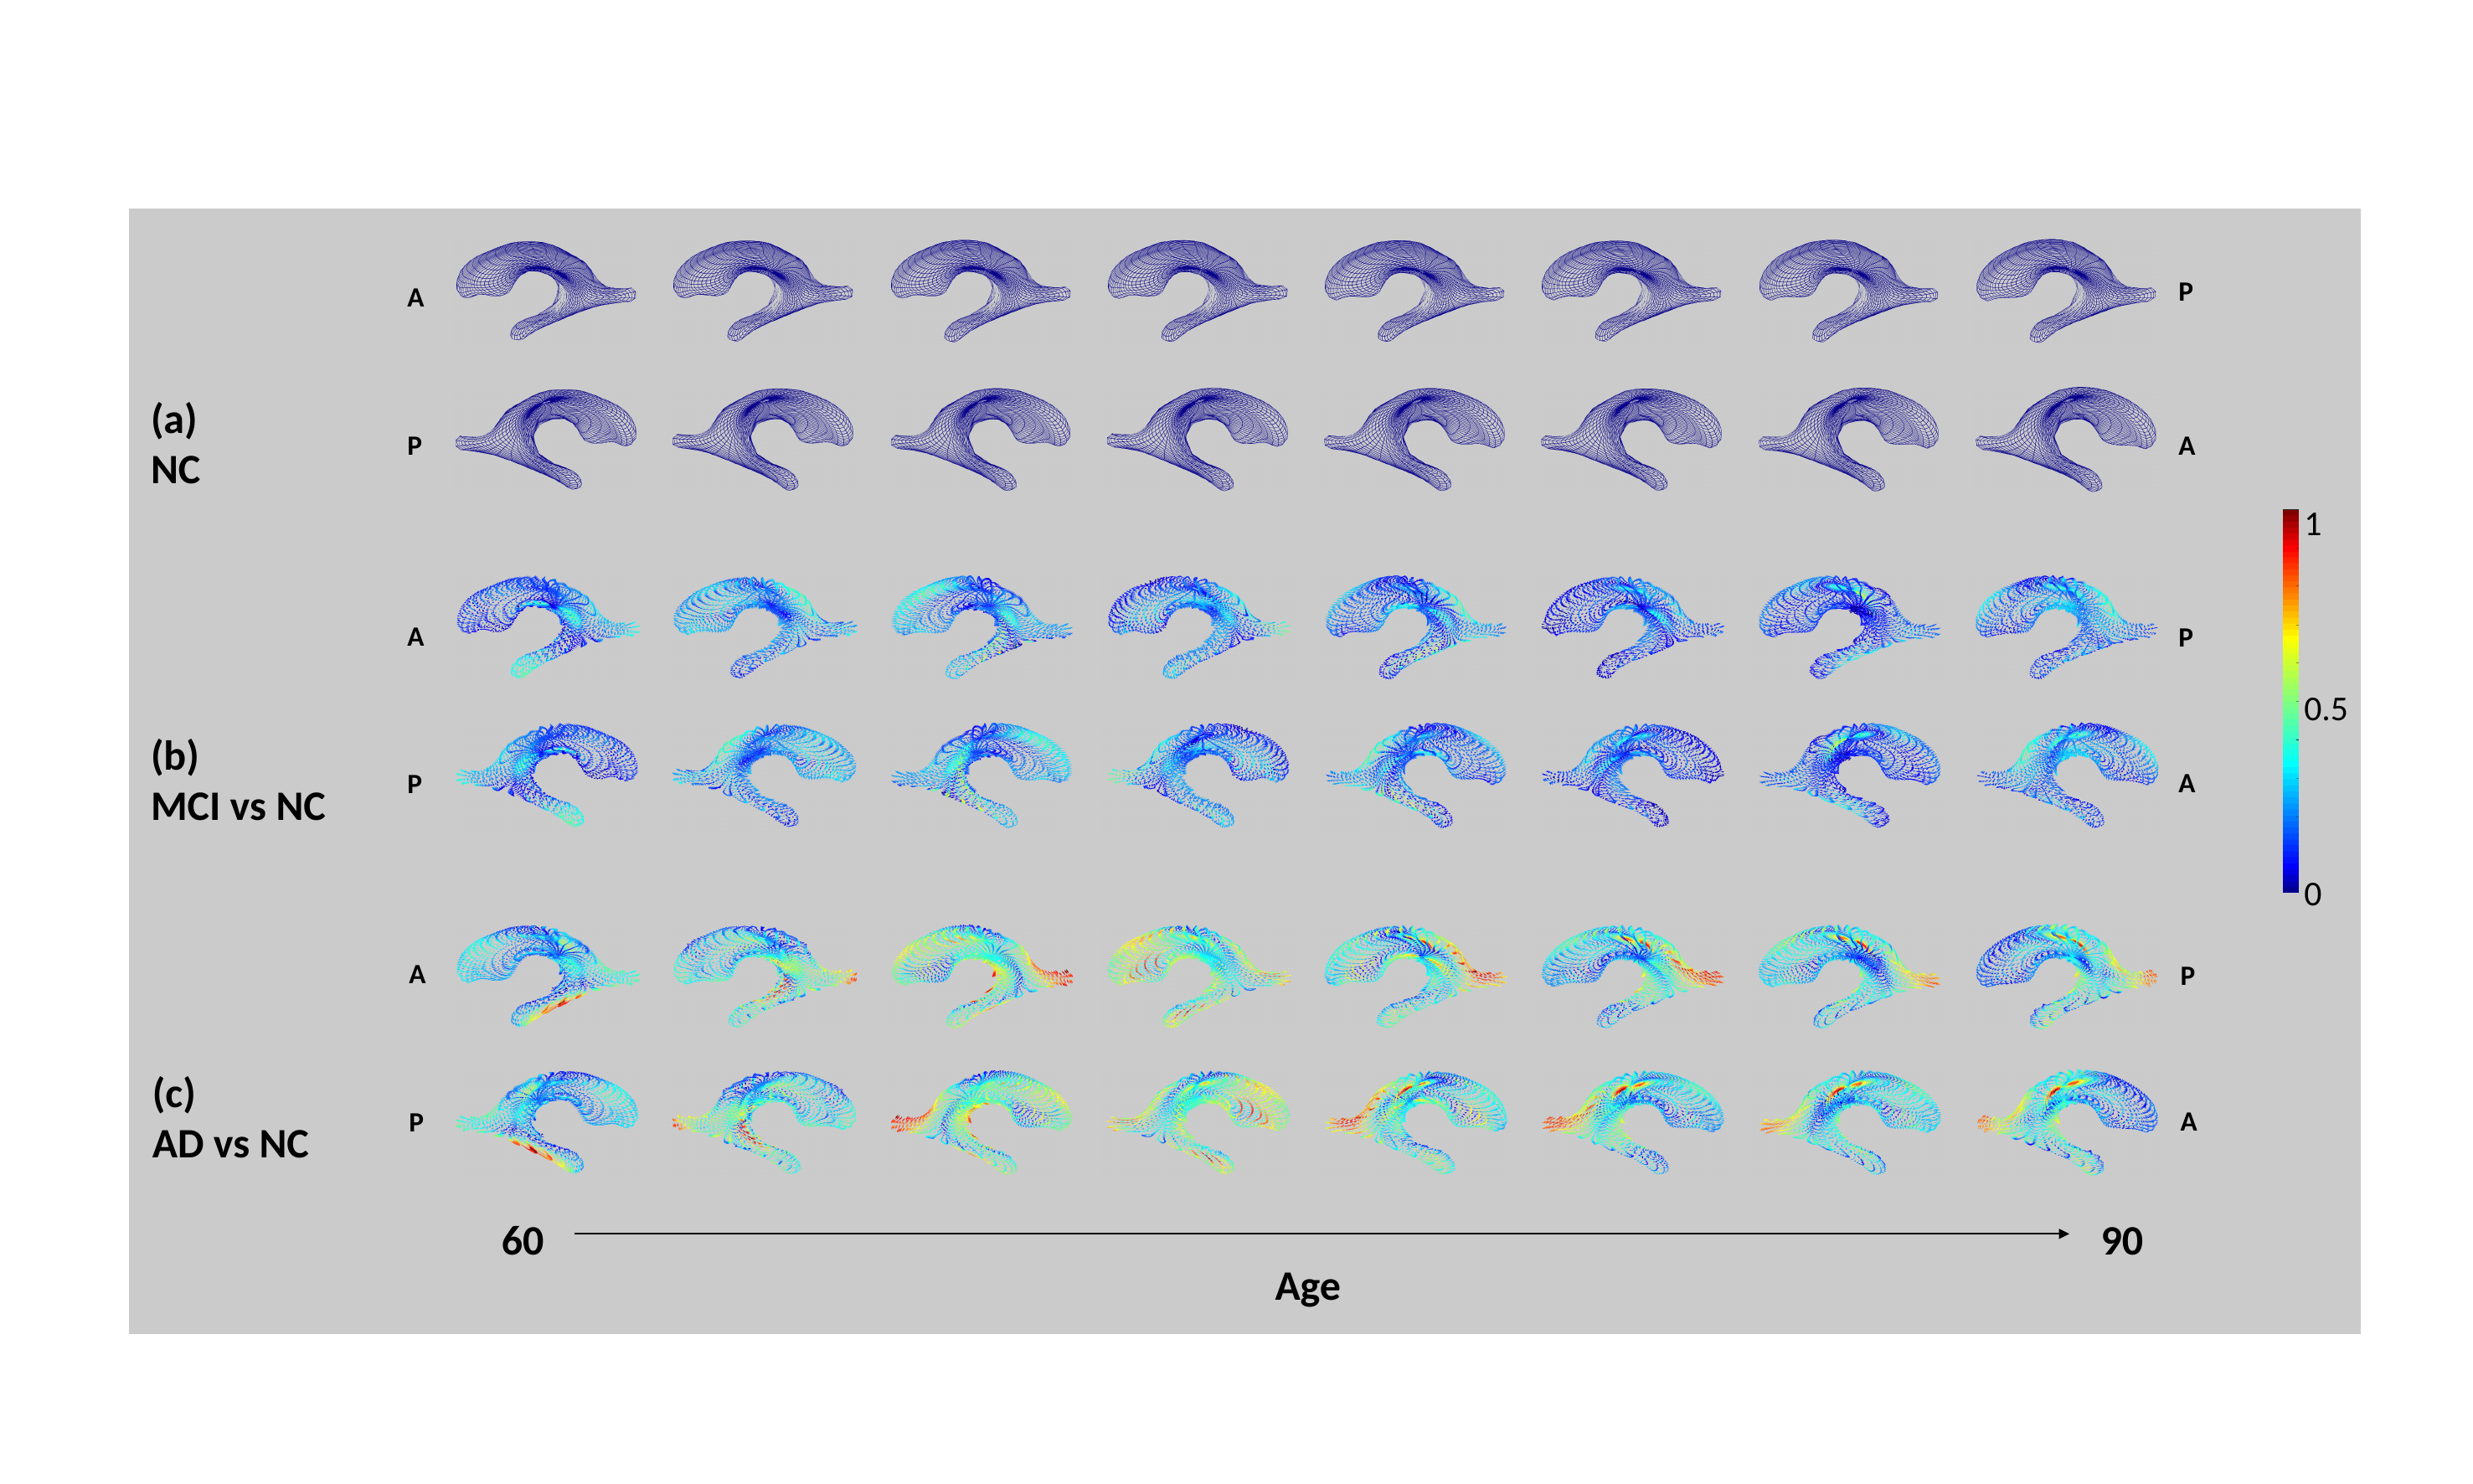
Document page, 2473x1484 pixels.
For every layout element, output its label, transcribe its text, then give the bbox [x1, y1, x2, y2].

text_box A [394, 273, 443, 319]
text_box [447, 720, 2164, 832]
text_box [127, 207, 2362, 1336]
text_box 1 [2291, 494, 2336, 549]
text_box A [394, 611, 443, 658]
text_box (a) NC [138, 385, 404, 499]
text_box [451, 237, 2161, 344]
text_box P [394, 420, 443, 467]
text_box A [2167, 1096, 2216, 1143]
text_box P [396, 1097, 445, 1144]
text_box A [396, 950, 445, 996]
picture [2283, 509, 2299, 785]
text_box P [394, 760, 443, 806]
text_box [451, 385, 2161, 492]
text_box 0.5 [2299, 679, 2380, 734]
text_box A [2166, 758, 2214, 805]
text_box P [2167, 951, 2216, 997]
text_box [447, 1068, 2164, 1178]
picture [2283, 798, 2299, 893]
text_box P [2166, 266, 2214, 313]
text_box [448, 922, 2163, 1033]
text_box (c) AD vs NC [140, 1059, 397, 1173]
text_box P [2166, 613, 2214, 659]
text_box Age [1262, 1252, 1382, 1315]
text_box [448, 573, 2163, 683]
text_box 90 [2088, 1207, 2208, 1270]
text_box 0 [2291, 864, 2336, 920]
text_box A [2166, 420, 2214, 467]
text_box (b) MCI vs NC [138, 722, 404, 835]
text_box 60 [489, 1207, 608, 1270]
